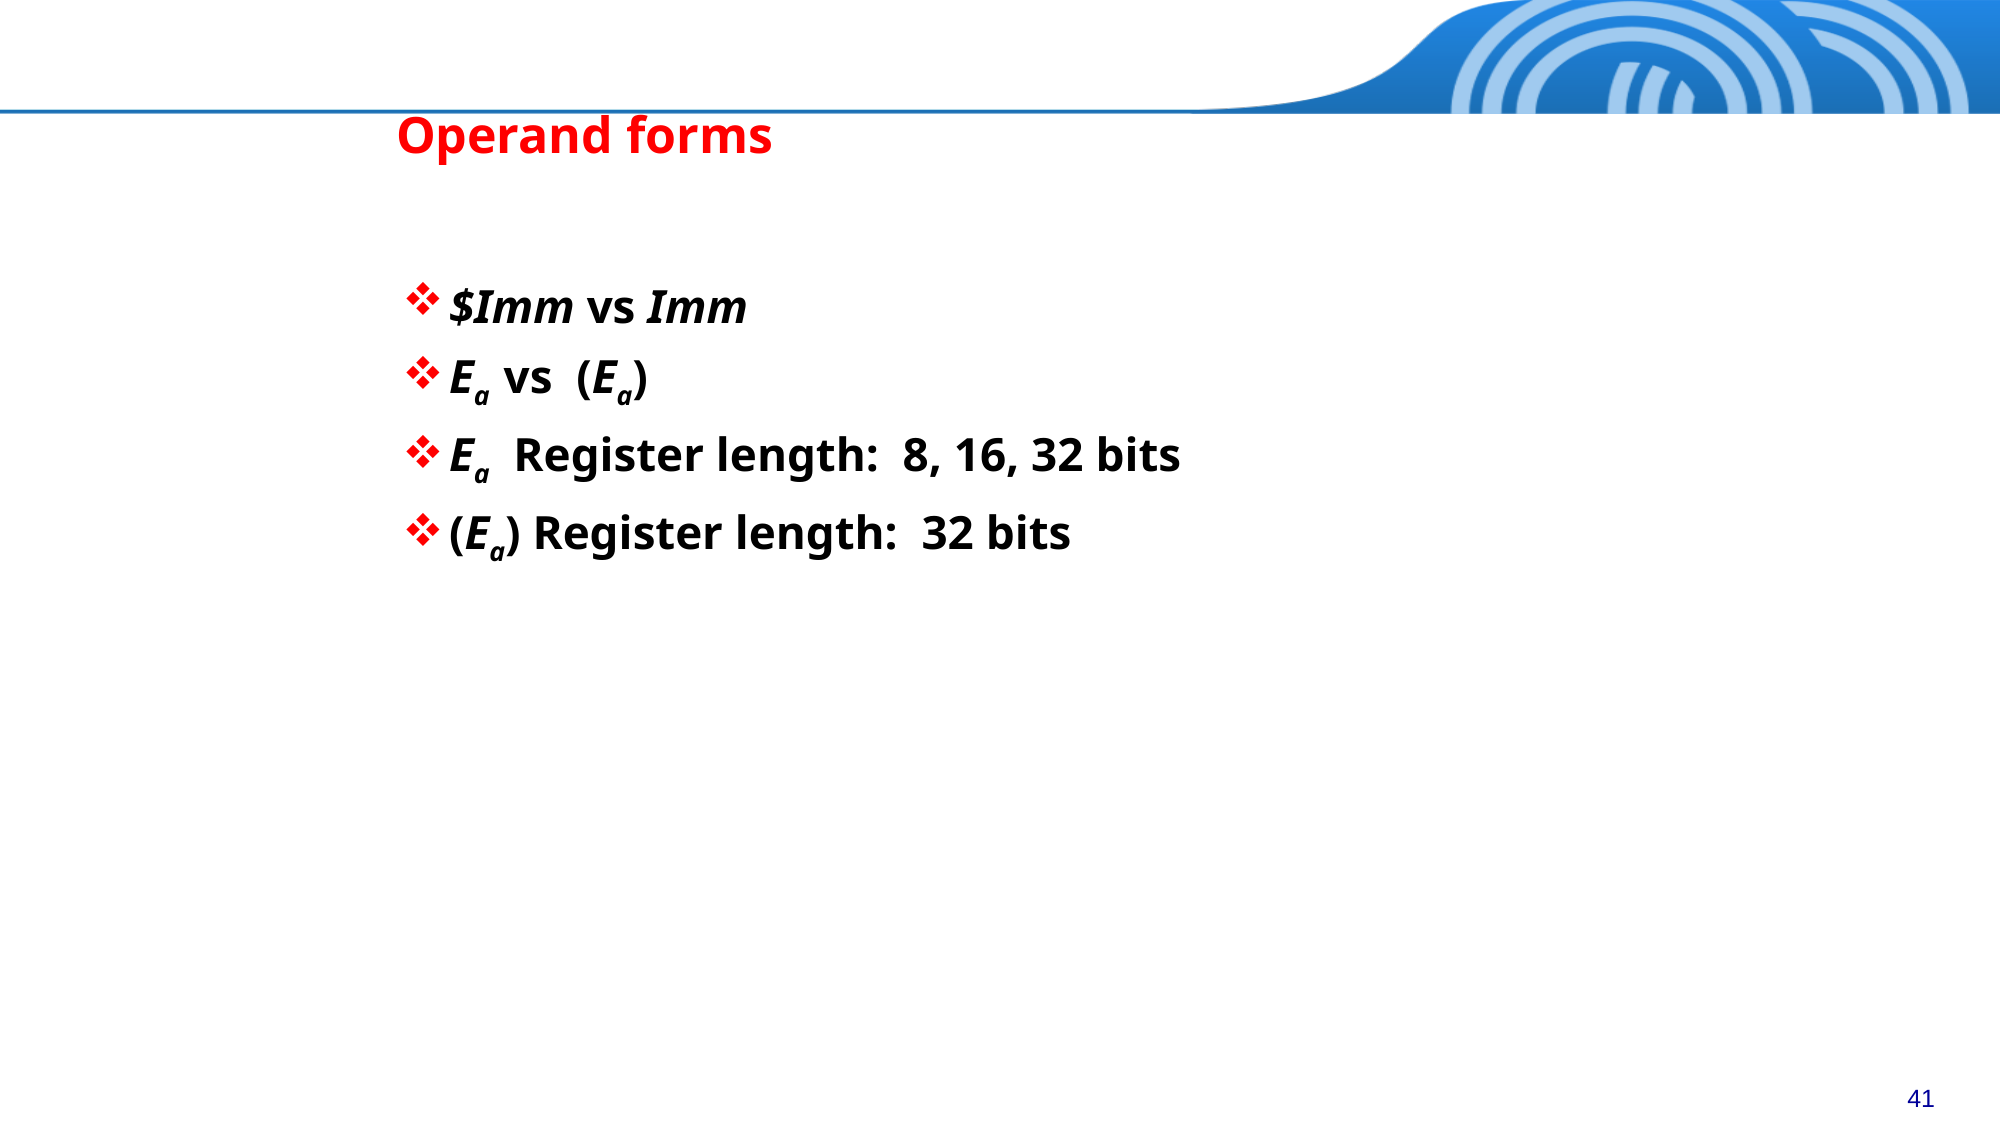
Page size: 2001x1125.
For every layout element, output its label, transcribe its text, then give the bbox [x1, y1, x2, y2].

list $Imm vs Imm Ea vs (Ea) Ea Register length: 8, 16, 32 bits (Ea) Register length: 32 bits [391, 258, 1688, 616]
title Operand forms [385, 106, 1632, 170]
picture [0, 0, 2000, 114]
